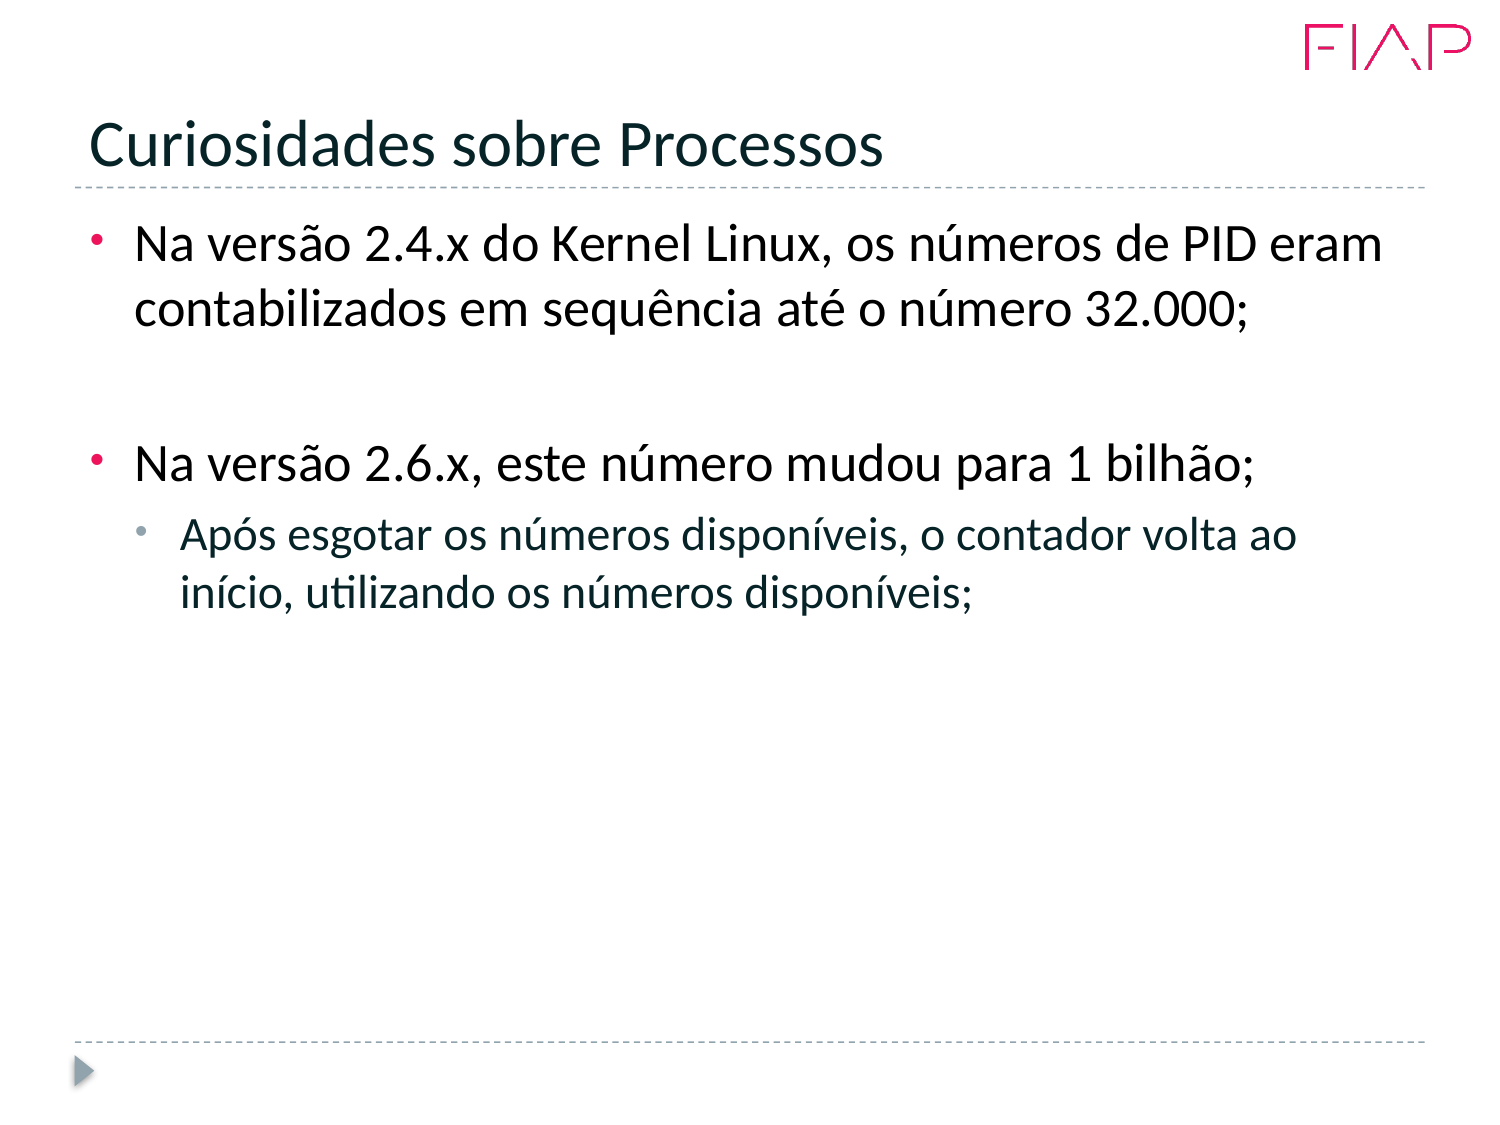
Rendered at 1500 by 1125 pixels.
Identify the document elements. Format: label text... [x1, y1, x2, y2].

list Na versão 2.4.x do Kernel Linux, os números de PID eram contabilizados em sequência até o número 32.000; Na versão 2.6.x, este número mudou para 1 bilhão; Após esgotar os números disponíveis, o contador volta ao início, utilizando os números disponíveis; [75, 200, 1425, 1010]
picture [1425, 24, 1471, 70]
title Curiosidades sobre Processos [75, 24, 1425, 188]
